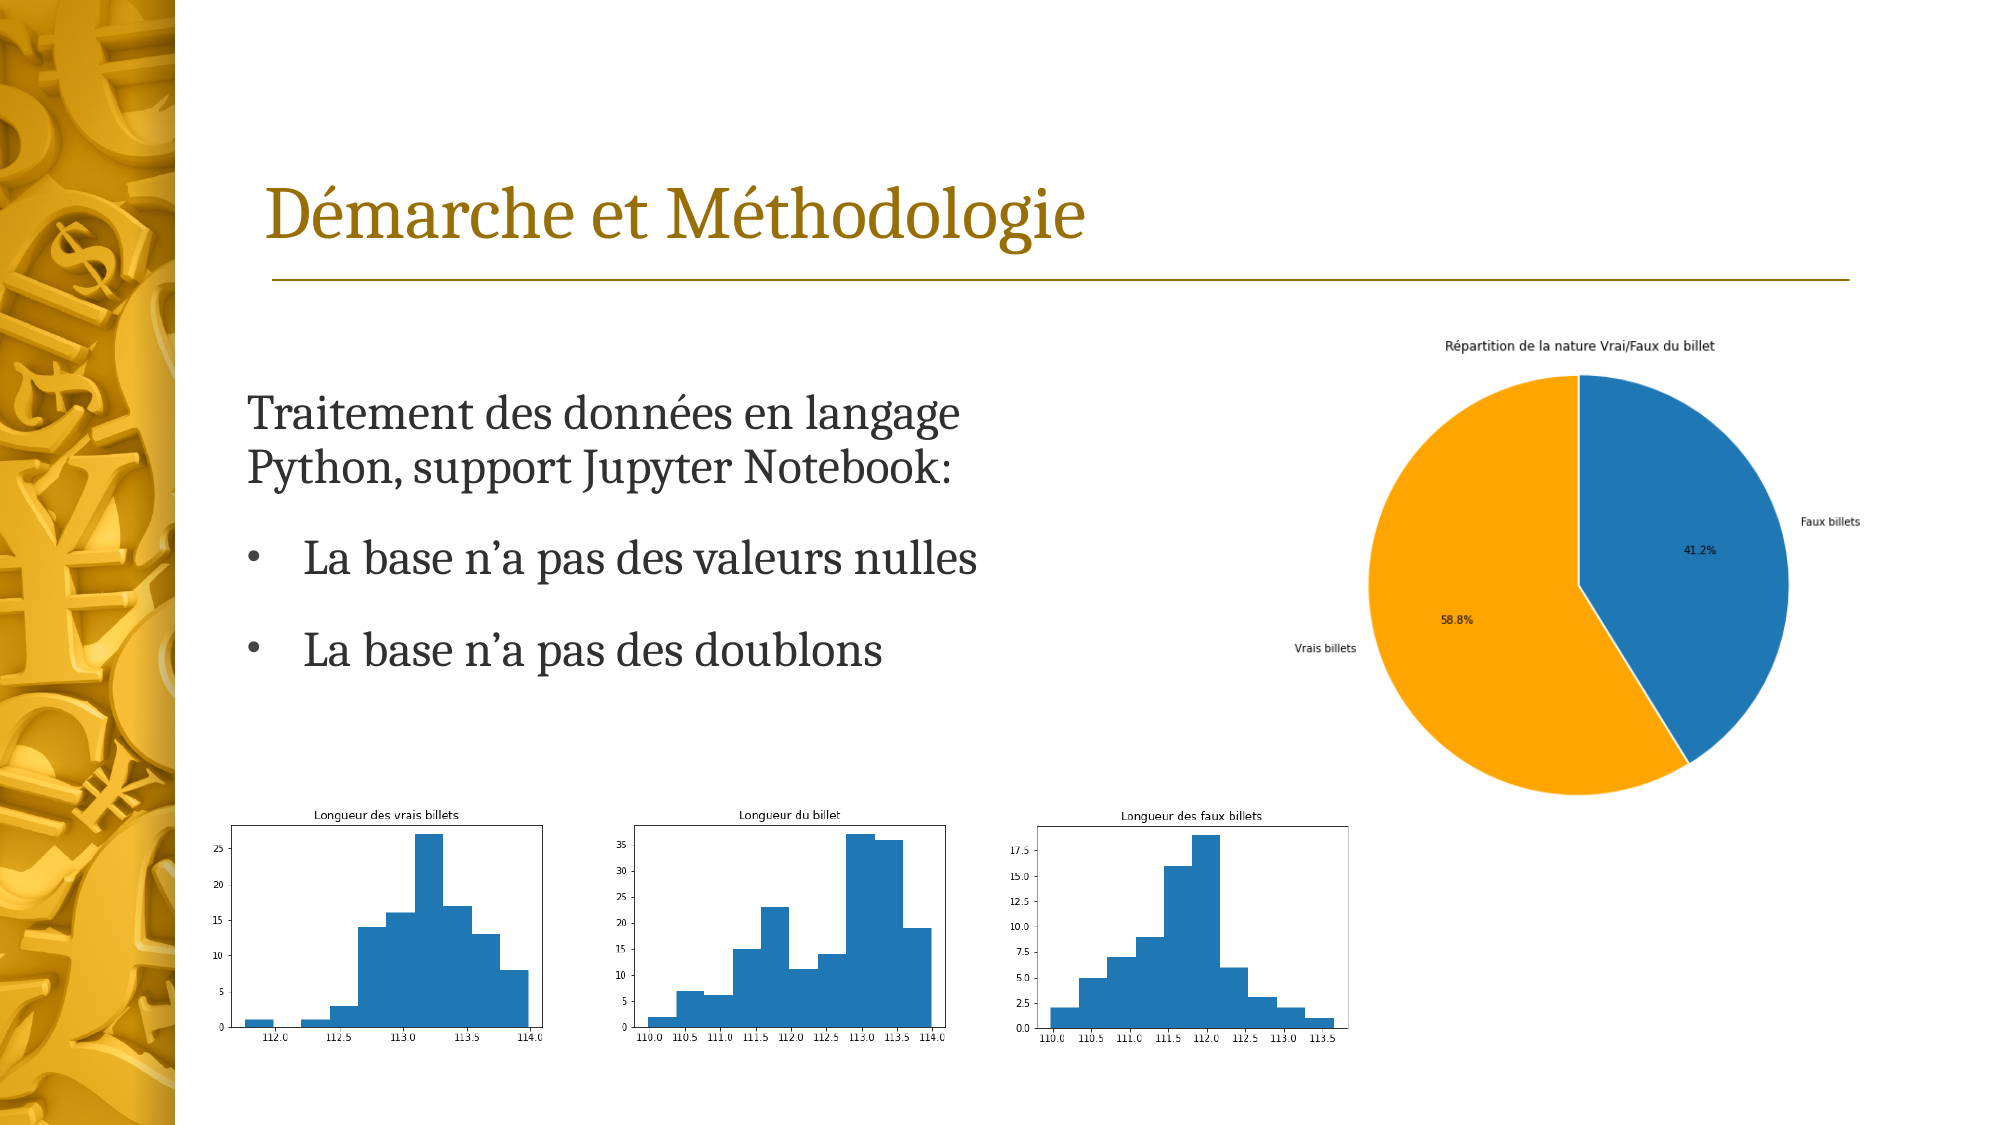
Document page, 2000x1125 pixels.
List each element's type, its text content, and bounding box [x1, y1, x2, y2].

list Traitement des données en langage Python, support Jupyter Notebook: La base n’a pas des valeurs nulles La base n’a pas des doublons [231, 378, 1106, 717]
picture [0, 0, 175, 1125]
title Démarche et Méthodologie [249, 62, 1863, 263]
picture [180, 792, 582, 1060]
picture [986, 338, 1885, 1061]
picture [583, 792, 985, 1060]
